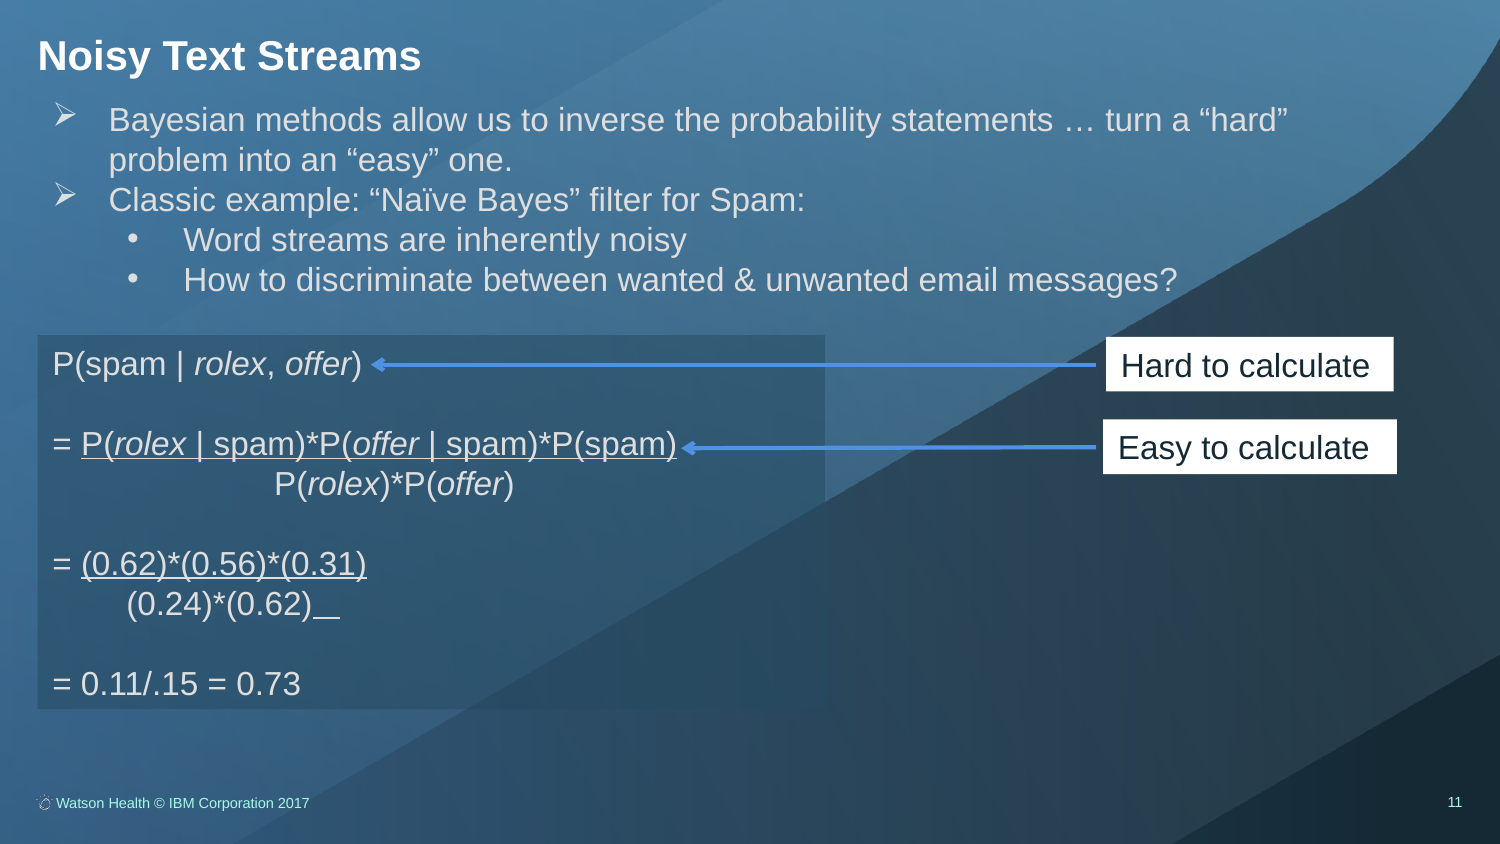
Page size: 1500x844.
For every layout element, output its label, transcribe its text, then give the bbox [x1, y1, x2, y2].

footer Watson Health © IBM Corporation 2017 [56, 778, 532, 812]
text_box Hard to calculate [1106, 336, 1394, 392]
text_box Bayesian methods allow us to inverse the probability statements … turn a “hard” problem into an “easy” one. Classic example: “Naïve Bayes” filter for Spam: Word streams are inherently noisy How to discriminate between wanted & unwanted email messages? [37, 90, 1394, 306]
text_box Easy to calculate [1103, 419, 1397, 475]
text_box P(spam | rolex, offer) = P(rolex | spam)*P(offer | spam)*P(spam) P(rolex)*P(offer) = (0.62)*(0.56)*(0.31) (0.24)*(0.62) = 0.11/.15 = 0.73 [37, 335, 825, 710]
slide_number 11 [1428, 777, 1463, 811]
picture [0, 0, 1500, 844]
title Noisy Text Streams [37, 28, 770, 90]
